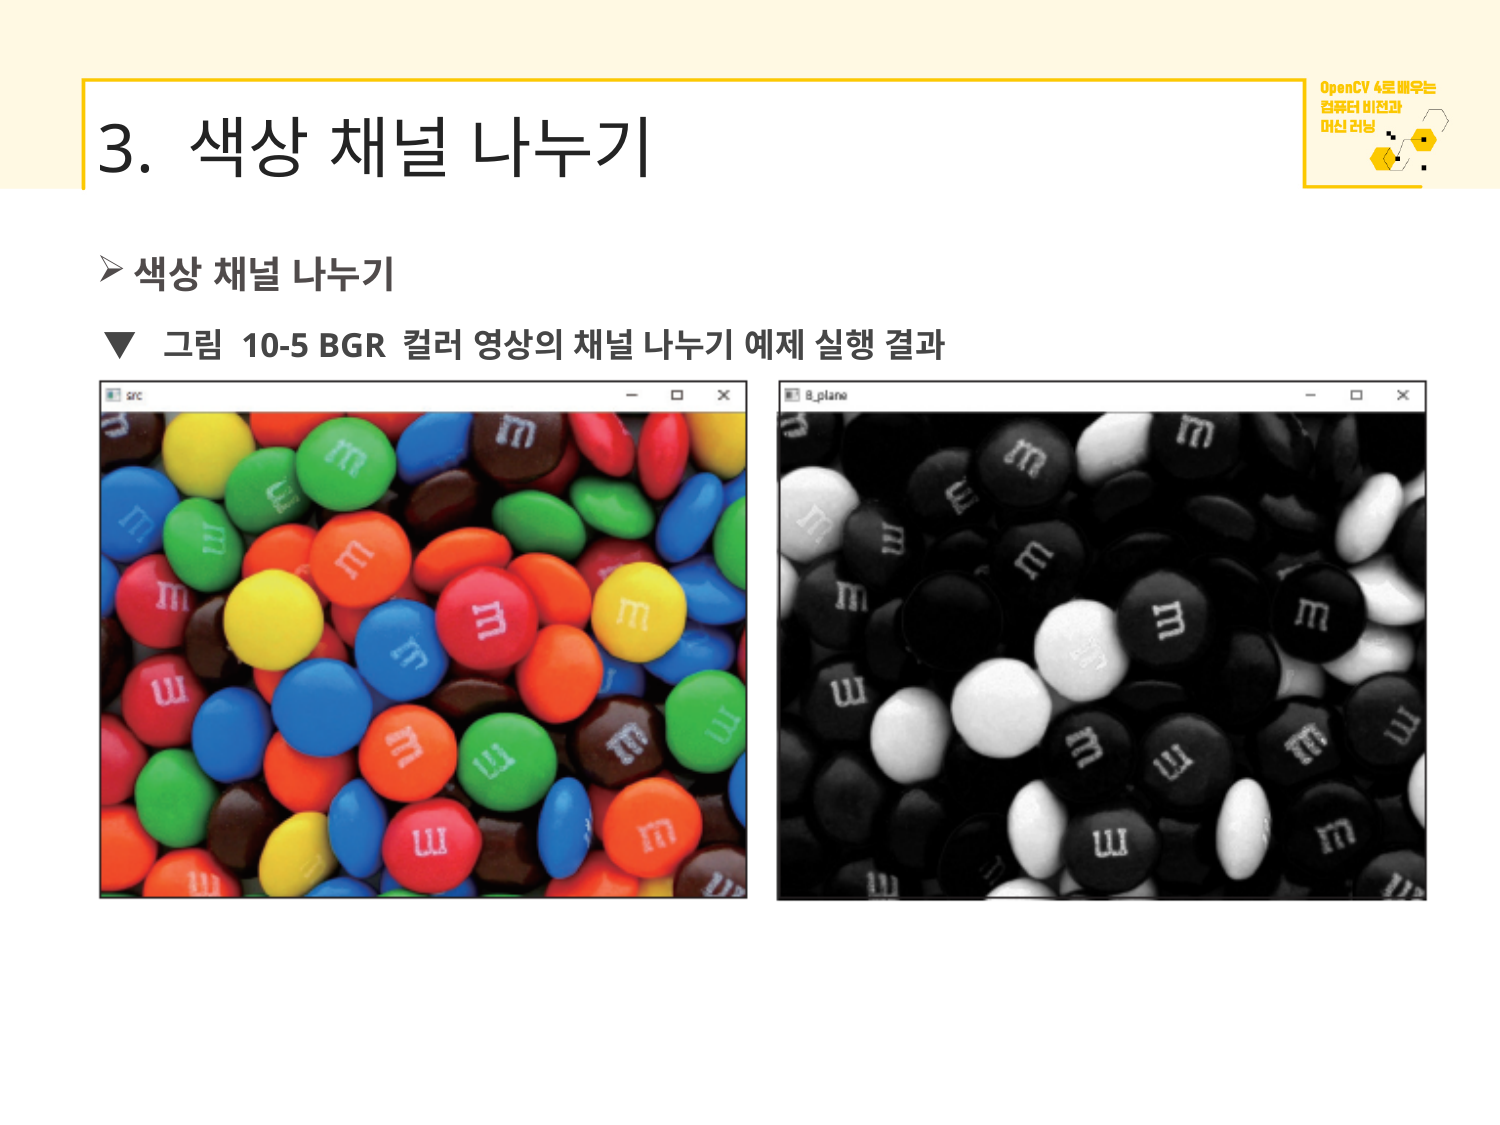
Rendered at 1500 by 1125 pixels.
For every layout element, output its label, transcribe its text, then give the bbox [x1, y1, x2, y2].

title 3. 색상 채널 나누기 [82, 61, 1413, 193]
picture [0, 0, 1500, 1125]
list 색상 채널 나누기 [81, 239, 1412, 1054]
text_box ▼ 그림 10-5 BGR 컬러 영상의 채널 나누기 예제 실행 결과 [88, 316, 1415, 372]
